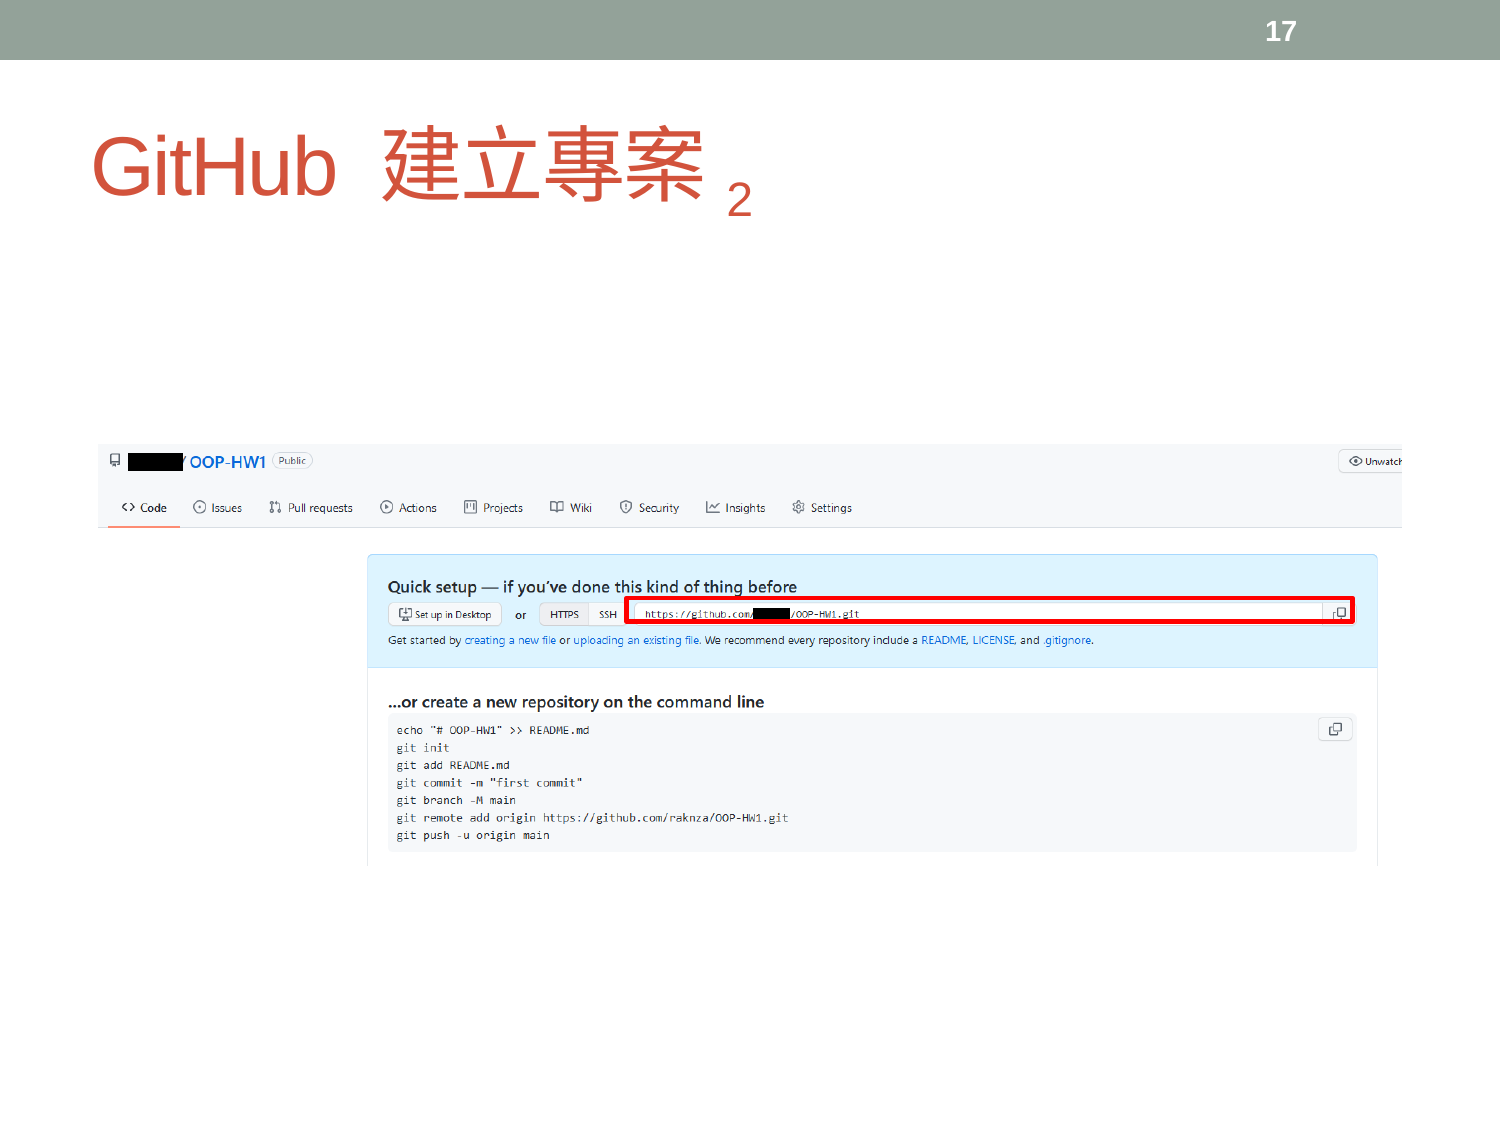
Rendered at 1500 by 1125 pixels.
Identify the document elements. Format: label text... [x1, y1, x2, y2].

picture [97, 444, 1403, 866]
title GitHub 建立專案2 [75, 87, 1425, 250]
slide_number 17 [1250, 3, 1425, 57]
